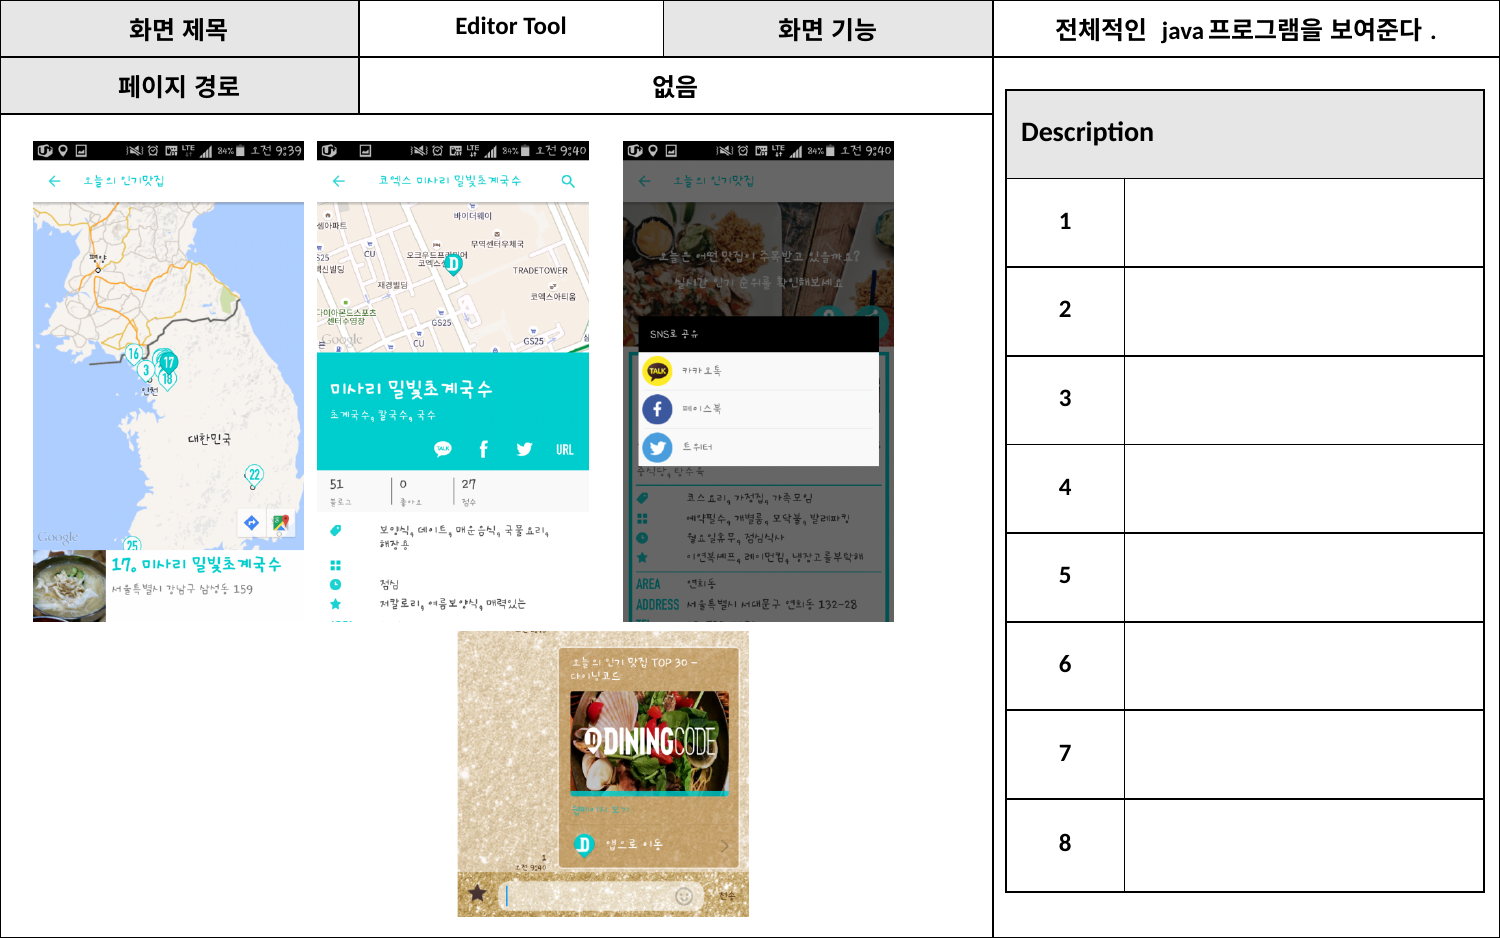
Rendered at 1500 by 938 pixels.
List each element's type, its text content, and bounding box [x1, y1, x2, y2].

table_cell [1125, 445, 1483, 532]
table_cell [1125, 623, 1483, 709]
picture [32, 141, 304, 623]
table_cell [1125, 534, 1483, 621]
table_header 전체적인 java프로그램을 보여준다. [994, 1, 1499, 56]
table_cell [1125, 179, 1483, 266]
table_header Editor Tool [360, 1, 663, 56]
table_header 화면 기능 [664, 1, 992, 56]
table_cell 3 [1007, 357, 1124, 444]
table_cell 5 [1007, 534, 1124, 621]
table_cell 없음 [360, 58, 992, 113]
table_cell 6 [1007, 623, 1124, 709]
table_cell 8 [1007, 800, 1124, 891]
table_cell [1, 115, 992, 937]
picture [623, 141, 894, 623]
table_cell [1125, 268, 1483, 355]
table_cell [1125, 357, 1483, 444]
table_header 화면 제목 [1, 1, 358, 56]
picture [317, 141, 589, 623]
picture [457, 631, 749, 917]
table_cell [1125, 711, 1483, 798]
table_cell 7 [1007, 711, 1124, 798]
table_header Description [1007, 91, 1483, 178]
table_cell 4 [1007, 445, 1124, 532]
table_cell [994, 58, 1499, 937]
table_cell 2 [1007, 268, 1124, 355]
table_cell 페이지 경로 [1, 58, 358, 113]
table_cell [1125, 800, 1483, 891]
table_cell 1 [1007, 179, 1124, 266]
